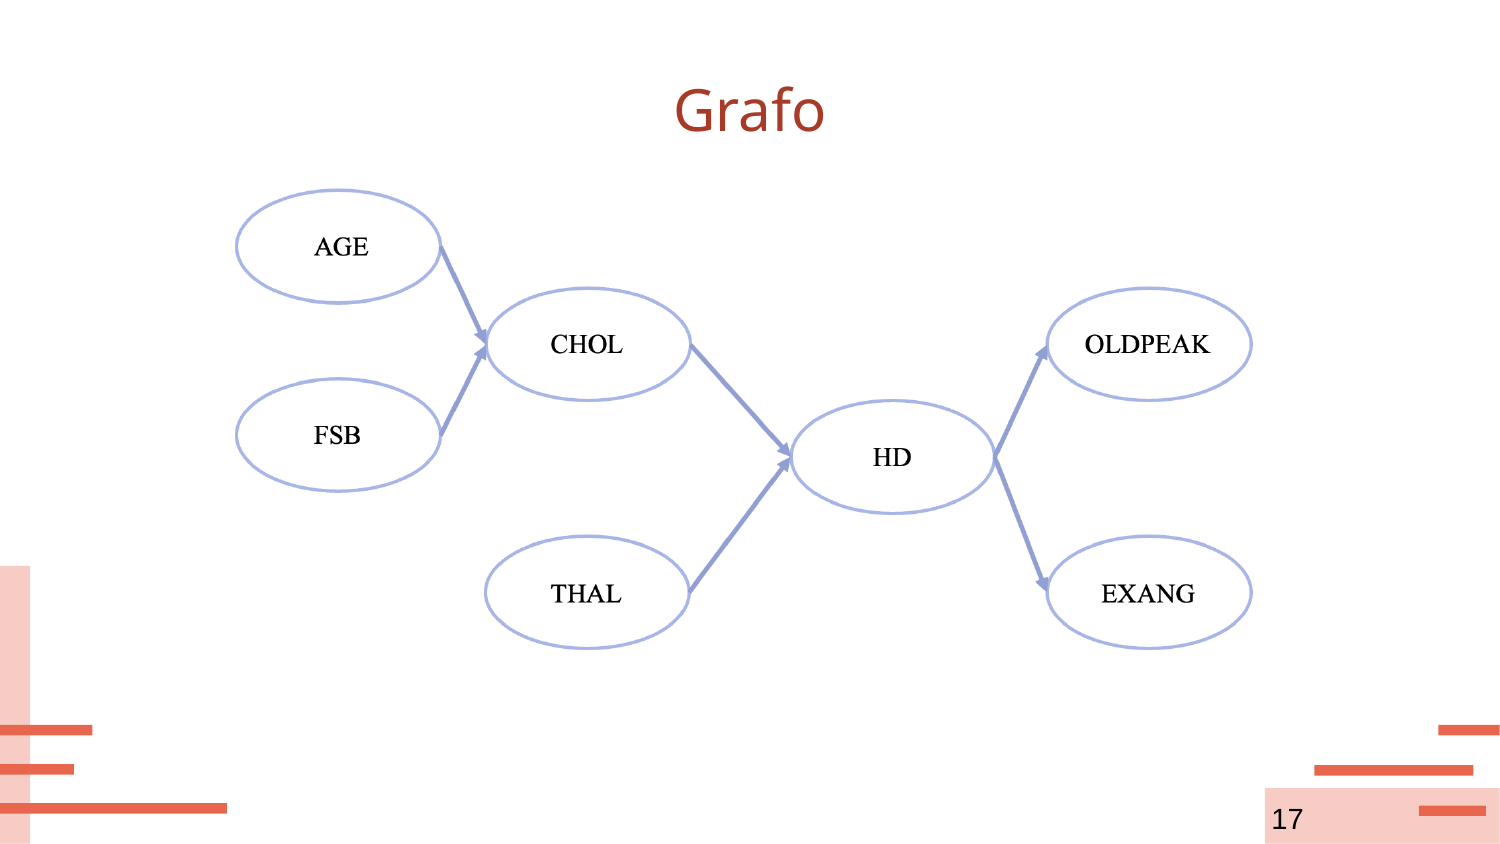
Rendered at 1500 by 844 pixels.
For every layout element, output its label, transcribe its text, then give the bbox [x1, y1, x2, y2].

title Grafo [124, 61, 1376, 156]
text_box 17 [1256, 793, 1420, 843]
picture [229, 180, 1271, 664]
